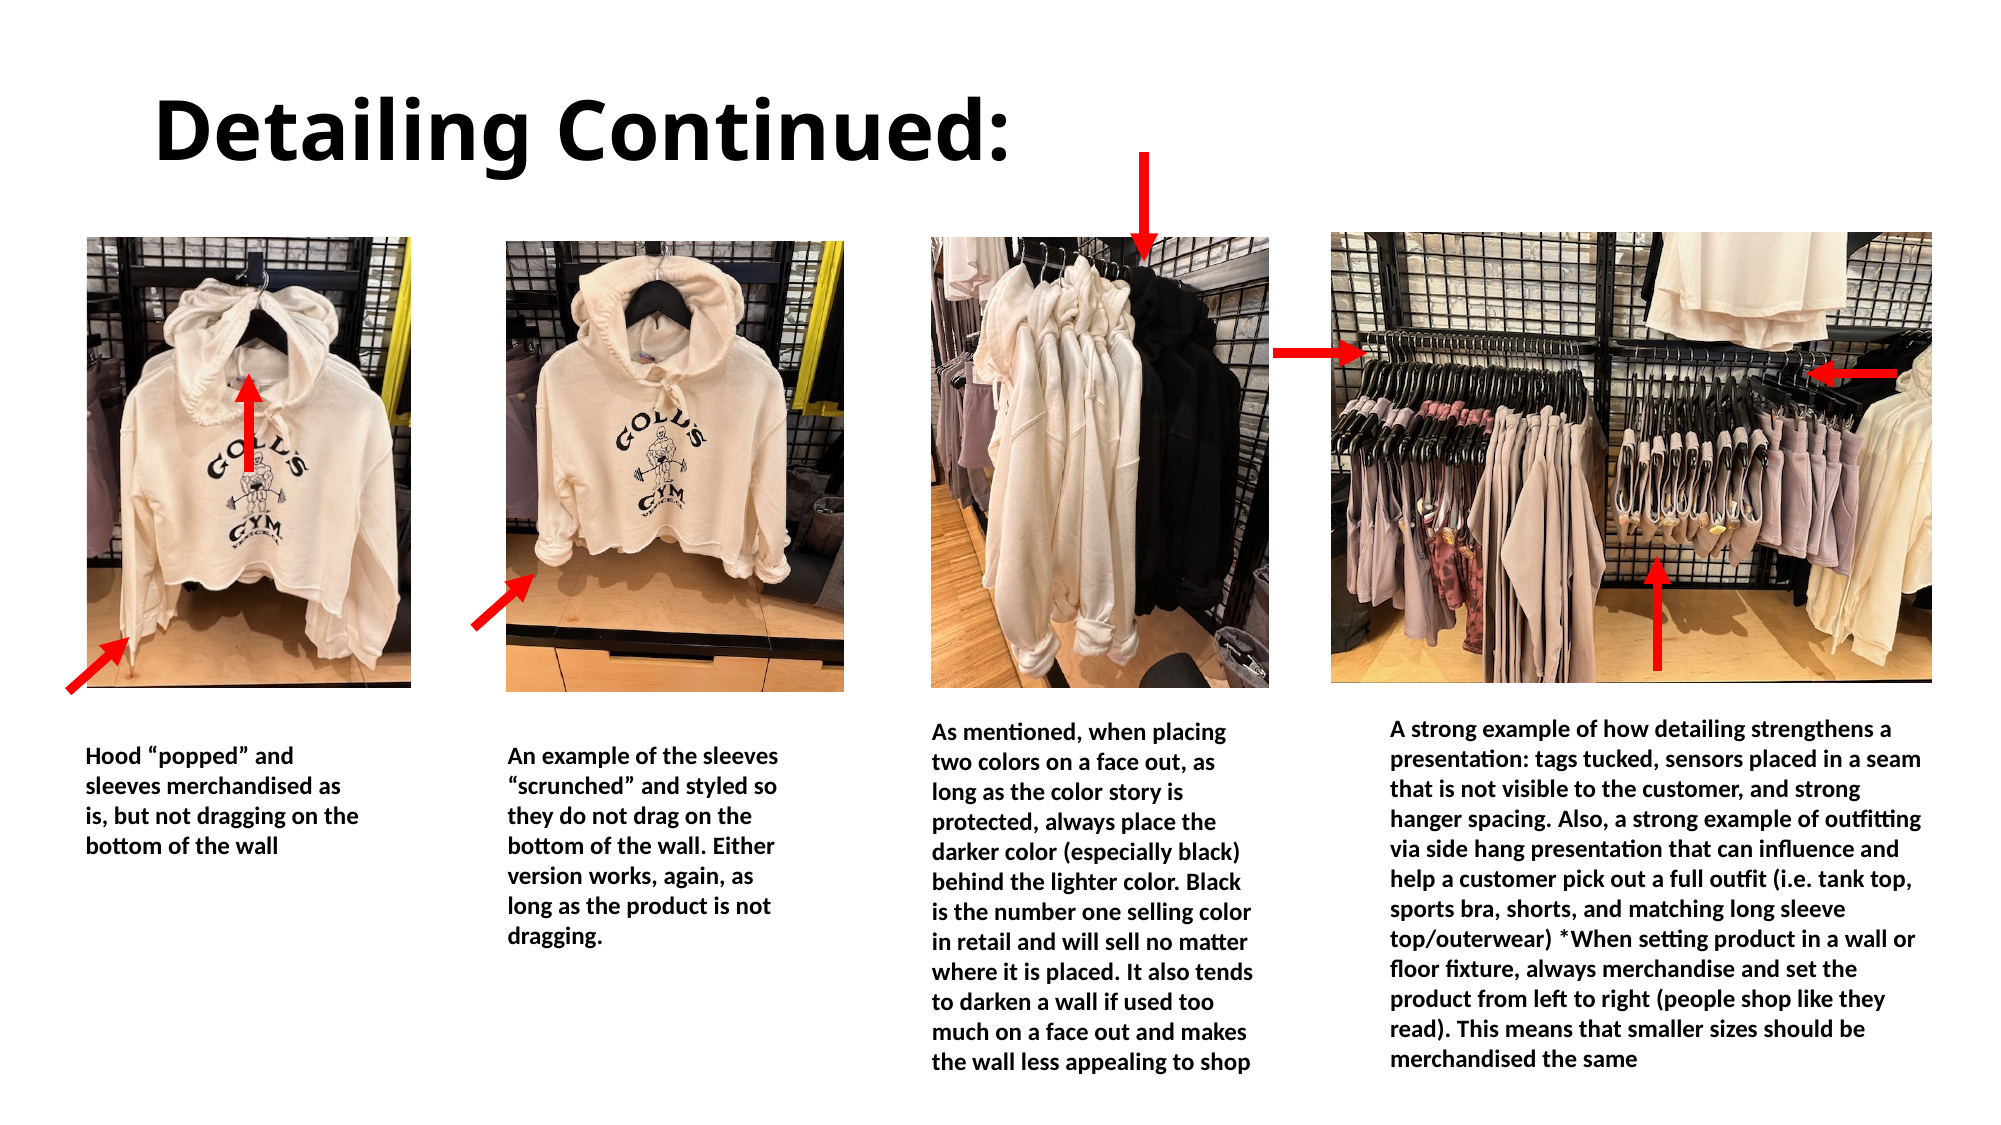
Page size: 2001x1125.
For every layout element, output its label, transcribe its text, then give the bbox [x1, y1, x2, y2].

text_box As mentioned, when placing two colors on a face out, as long as the color story is protected, always place the darker color (especially black) behind the lighter color. Black is the number one selling color in retail and will sell no matter where it is placed. It also tends to darken a wall if used too much on a face out and makes the wall less appealing to shop [917, 708, 1273, 1083]
text_box Hood “popped” and sleeves merchandised as is, but not dragging on the bottom of the wall [70, 732, 375, 867]
text_box An example of the sleeves “scrunched” and styled so they do not drag on the bottom of the wall. Either version works, again, as long as the product is not dragging. [492, 732, 800, 957]
picture [506, 241, 844, 692]
picture [931, 237, 1269, 688]
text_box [473, 573, 535, 629]
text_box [68, 637, 130, 692]
picture [1331, 232, 1932, 683]
text_box A strong example of how detailing strengthens a presentation: tags tucked, sensors placed in a seam that is not visible to the customer, and strong hanger spacing. Also, a strong example of outfitting via side hang presentation that can influence and help a customer pick out a full outfit (i.e. tank top, sports bra, shorts, and matching long sleeve top/outerwear) *When setting product in a wall or floor fixture, always merchandise and set the product from left to right (people shop like they read). This means that smaller sizes should be merchandised the same [1375, 705, 1949, 1080]
picture [86, 237, 411, 688]
title Detailing Continued: [137, 59, 1863, 207]
